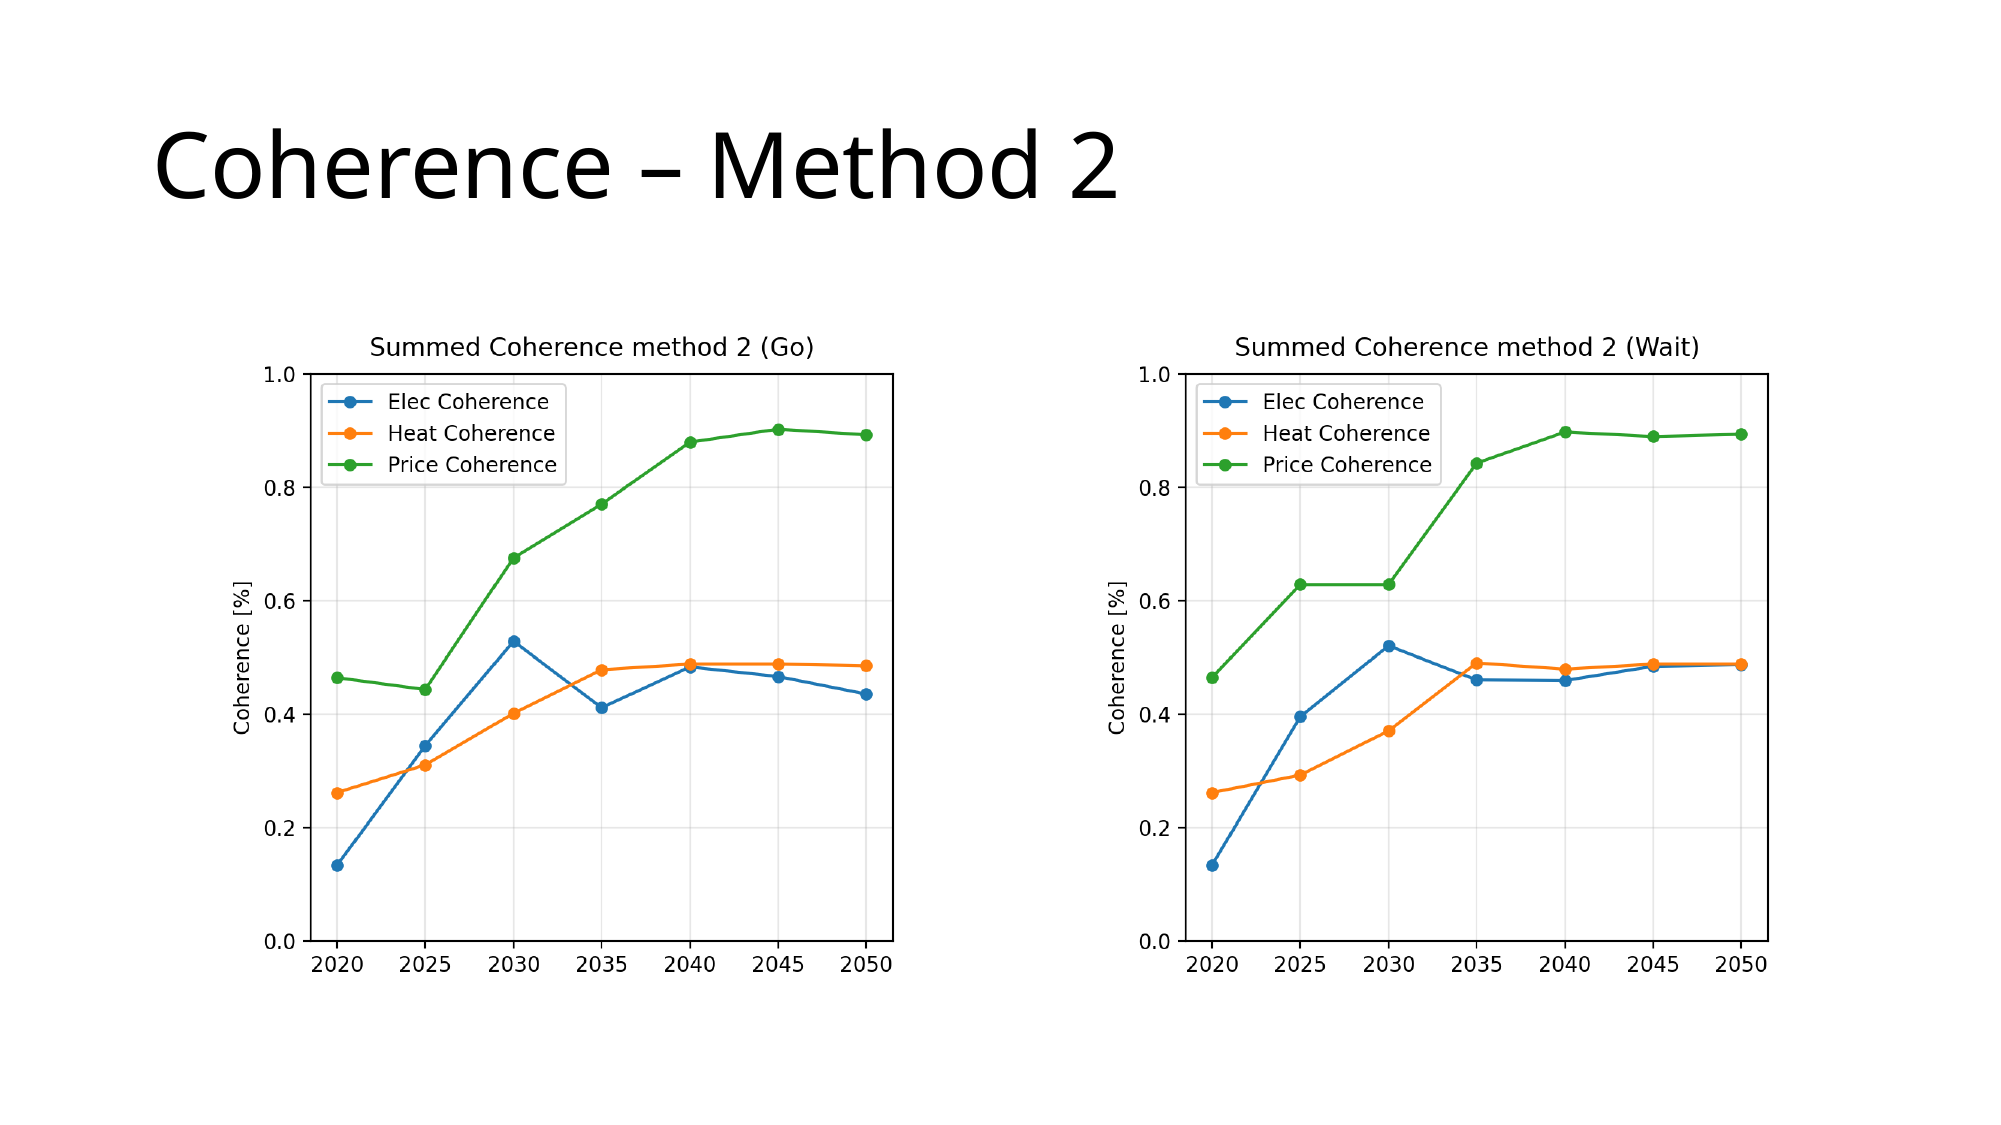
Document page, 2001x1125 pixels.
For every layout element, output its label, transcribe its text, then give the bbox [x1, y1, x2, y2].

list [1093, 321, 1782, 991]
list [218, 321, 907, 991]
title Coherence – Method 2 [137, 59, 1863, 278]
